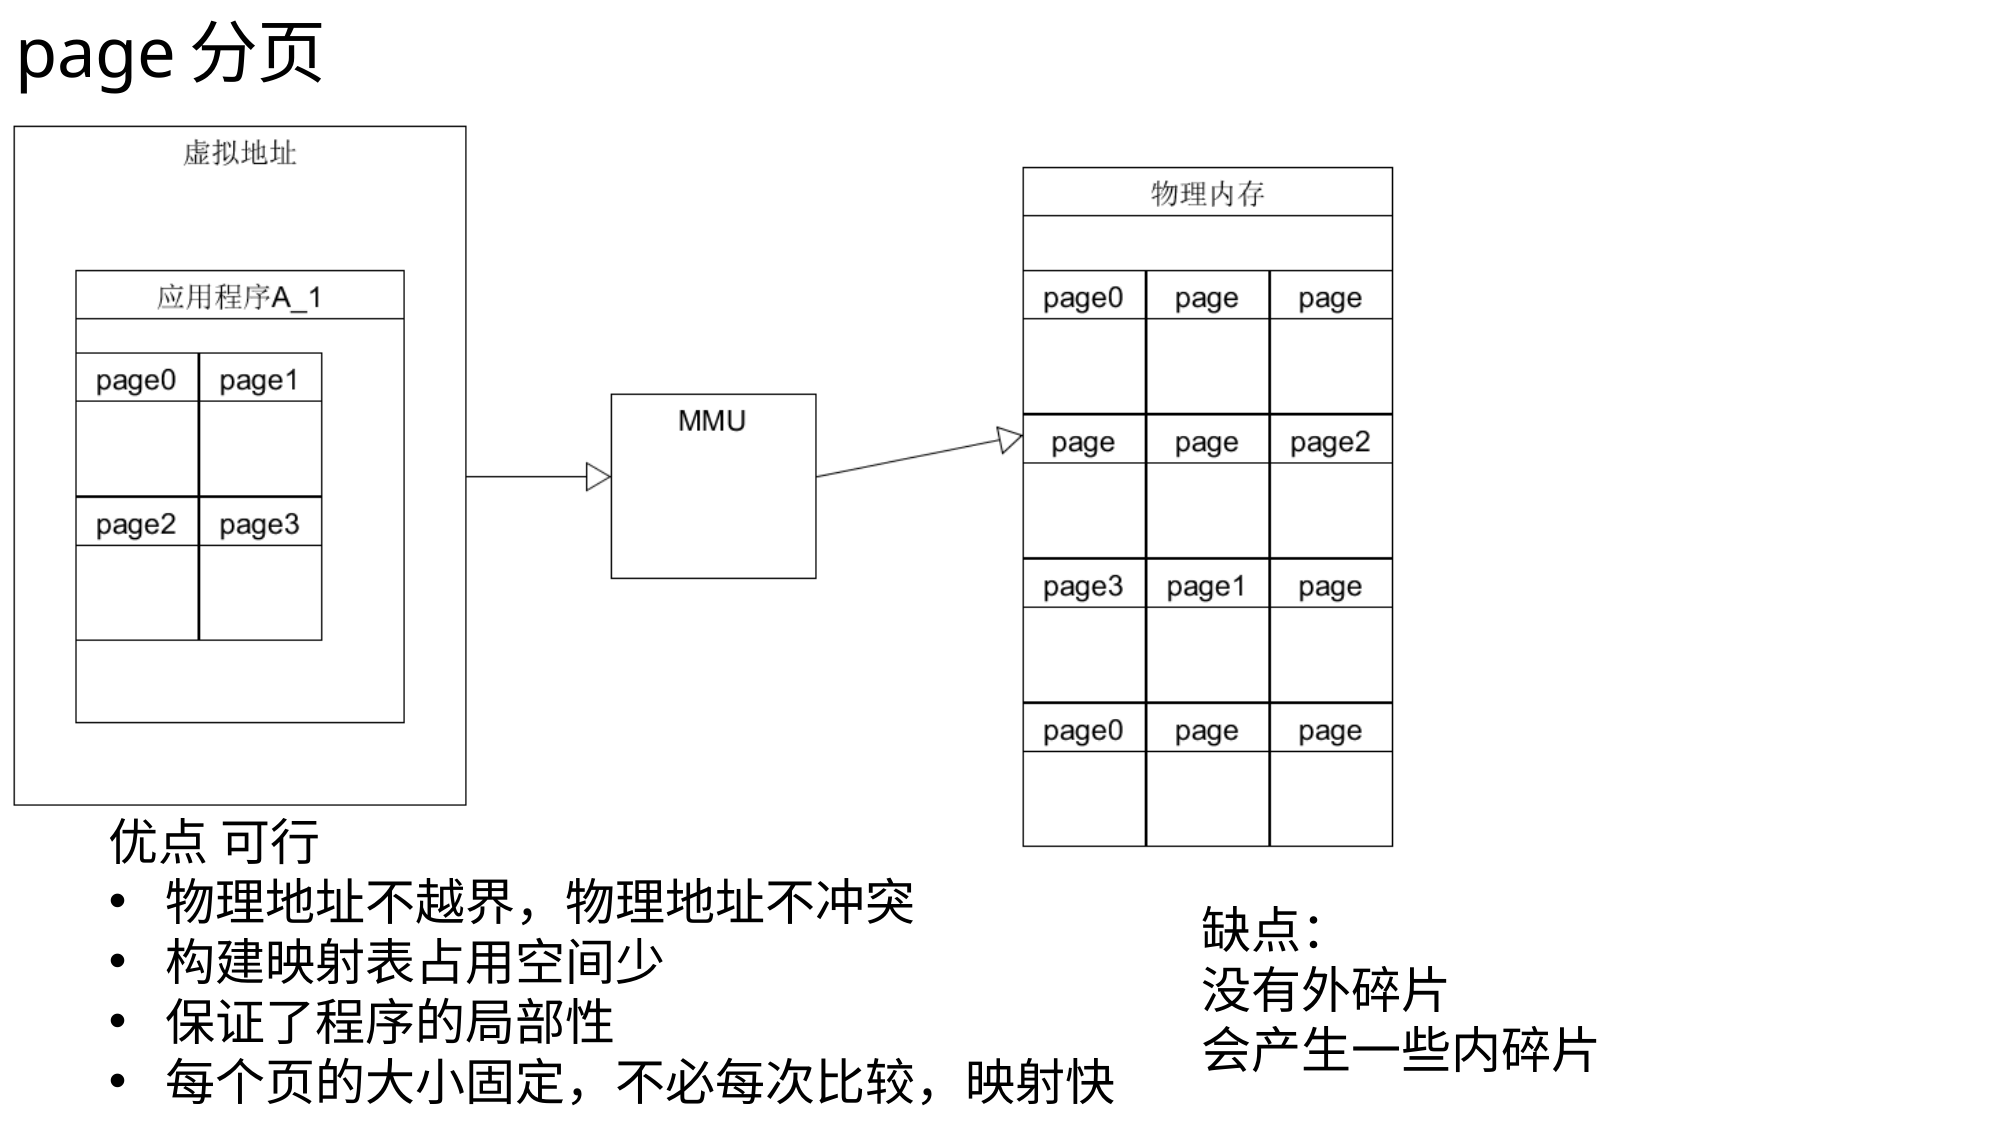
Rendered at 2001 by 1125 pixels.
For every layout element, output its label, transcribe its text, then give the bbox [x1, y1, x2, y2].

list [0, 108, 1403, 865]
text_box 缺点： 没有外碎片 会产生一些内碎片 [1186, 891, 1616, 1086]
text_box 优点 可行 物理地址不越界，物理地址不冲突 构建映射表占用空间少 保证了程序的局部性 每个页的大小固定，不必每次比较，映射快 [93, 865, 1263, 1125]
title page分页 [0, 10, 1725, 101]
